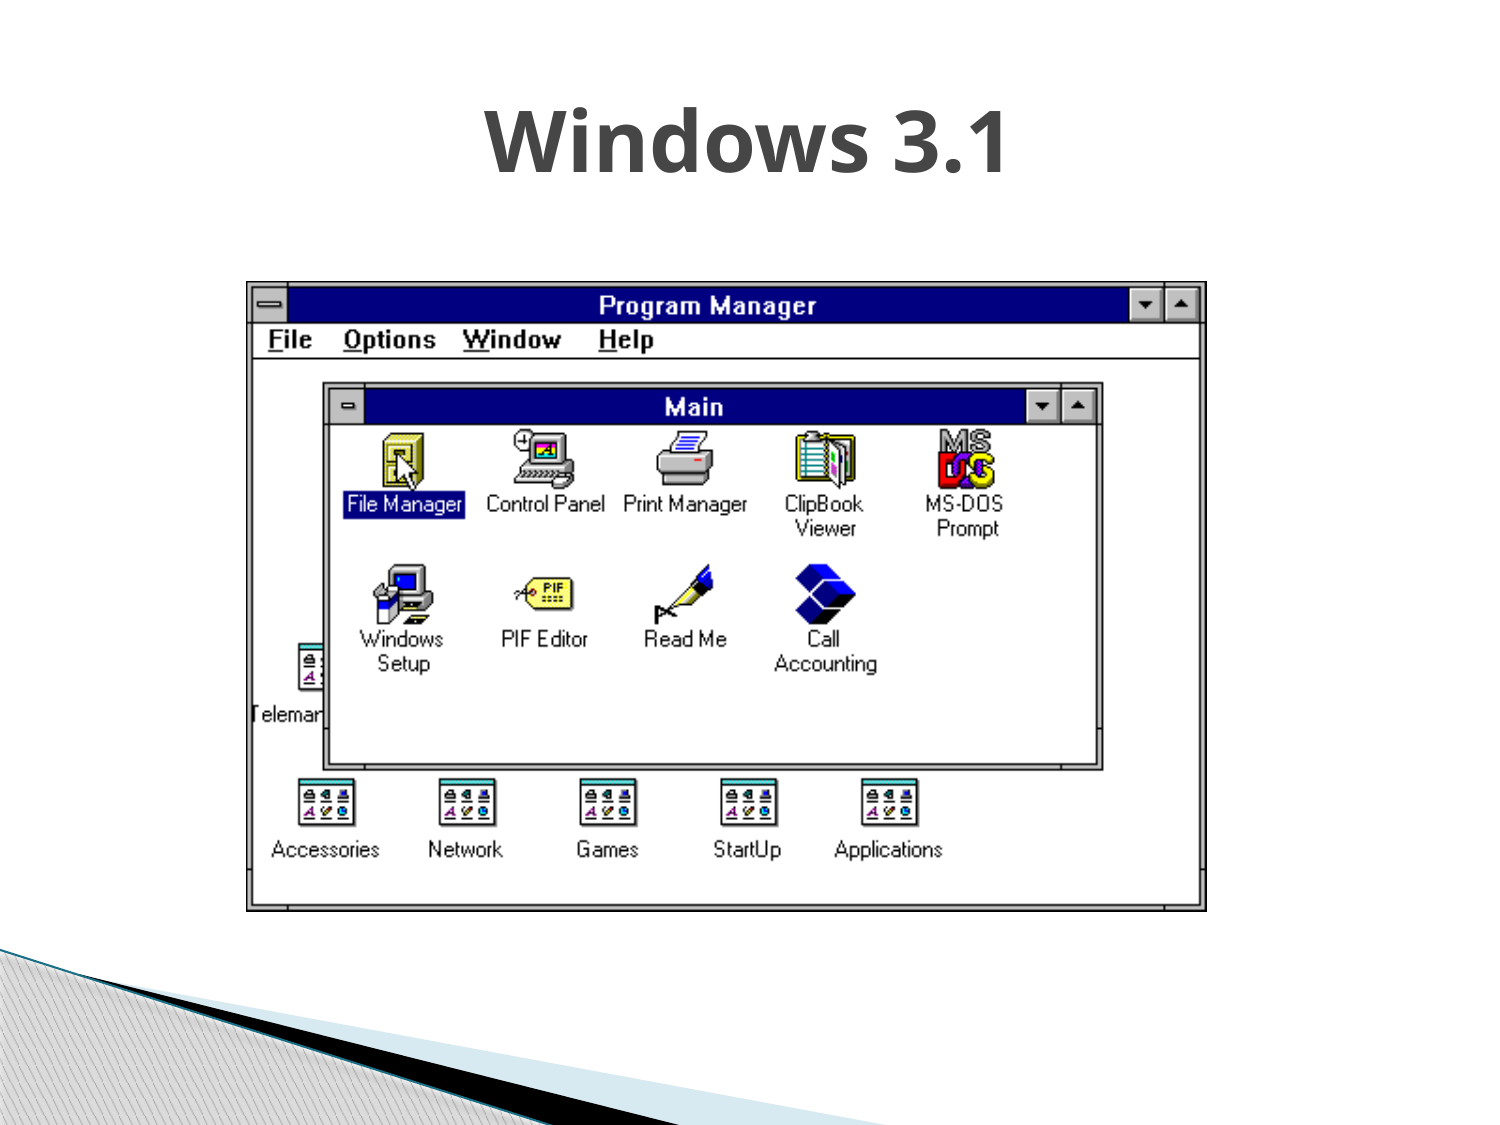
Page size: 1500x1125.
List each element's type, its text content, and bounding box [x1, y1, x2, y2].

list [245, 280, 1208, 913]
title Windows 3.1 [75, 45, 1425, 233]
